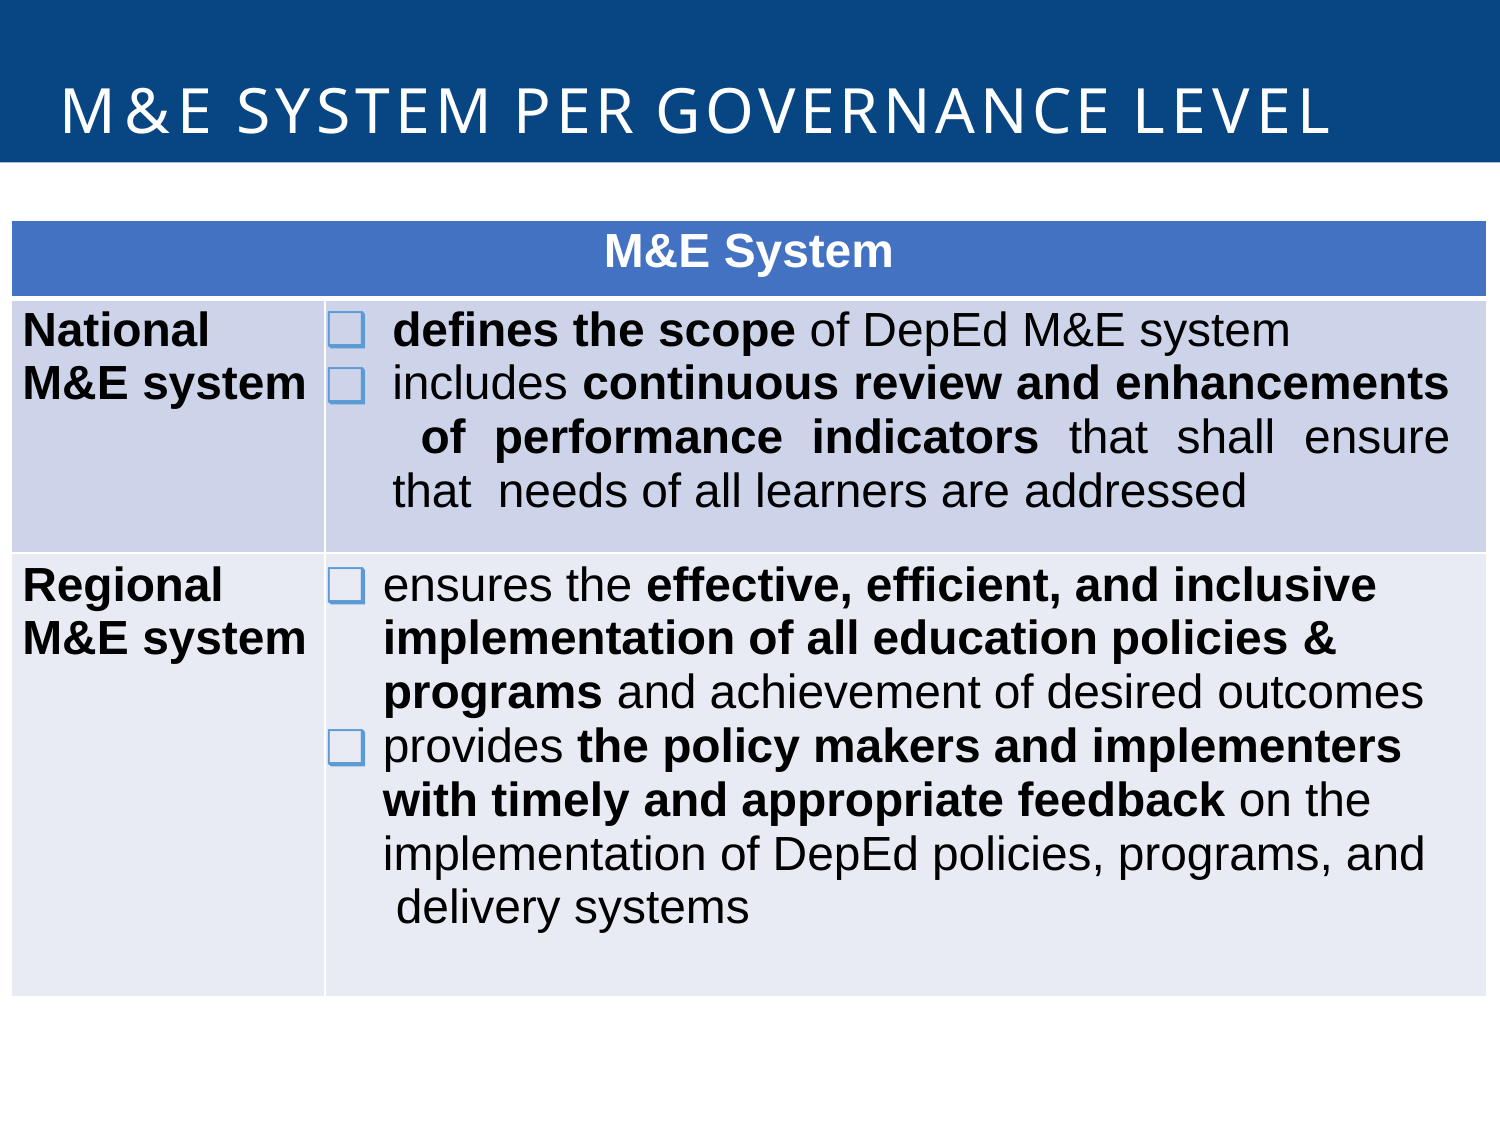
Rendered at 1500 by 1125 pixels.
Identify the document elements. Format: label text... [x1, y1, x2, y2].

table_cell National M&E system [12, 301, 324, 552]
table_cell ensures the effective, efficient, and inclusive implementation of all education policies & programs and achievement of desired outcomes provides the policy makers and implementers with timely and appropriate feedback on the implementation of DepEd policies, programs, and delivery systems [326, 554, 1486, 996]
text_box [0, 0, 1500, 163]
table_header M&E System [12, 221, 1486, 296]
title M&E SYSTEM PER GOVERNANCE LEVEL [57, 68, 1441, 219]
table_cell defines the scope of DepEd M&E system includes continuous review and enhancements of performance indicators that shall ensure that needs of all learners are addressed [326, 301, 1486, 552]
table_cell Regional M&E system [12, 554, 324, 996]
